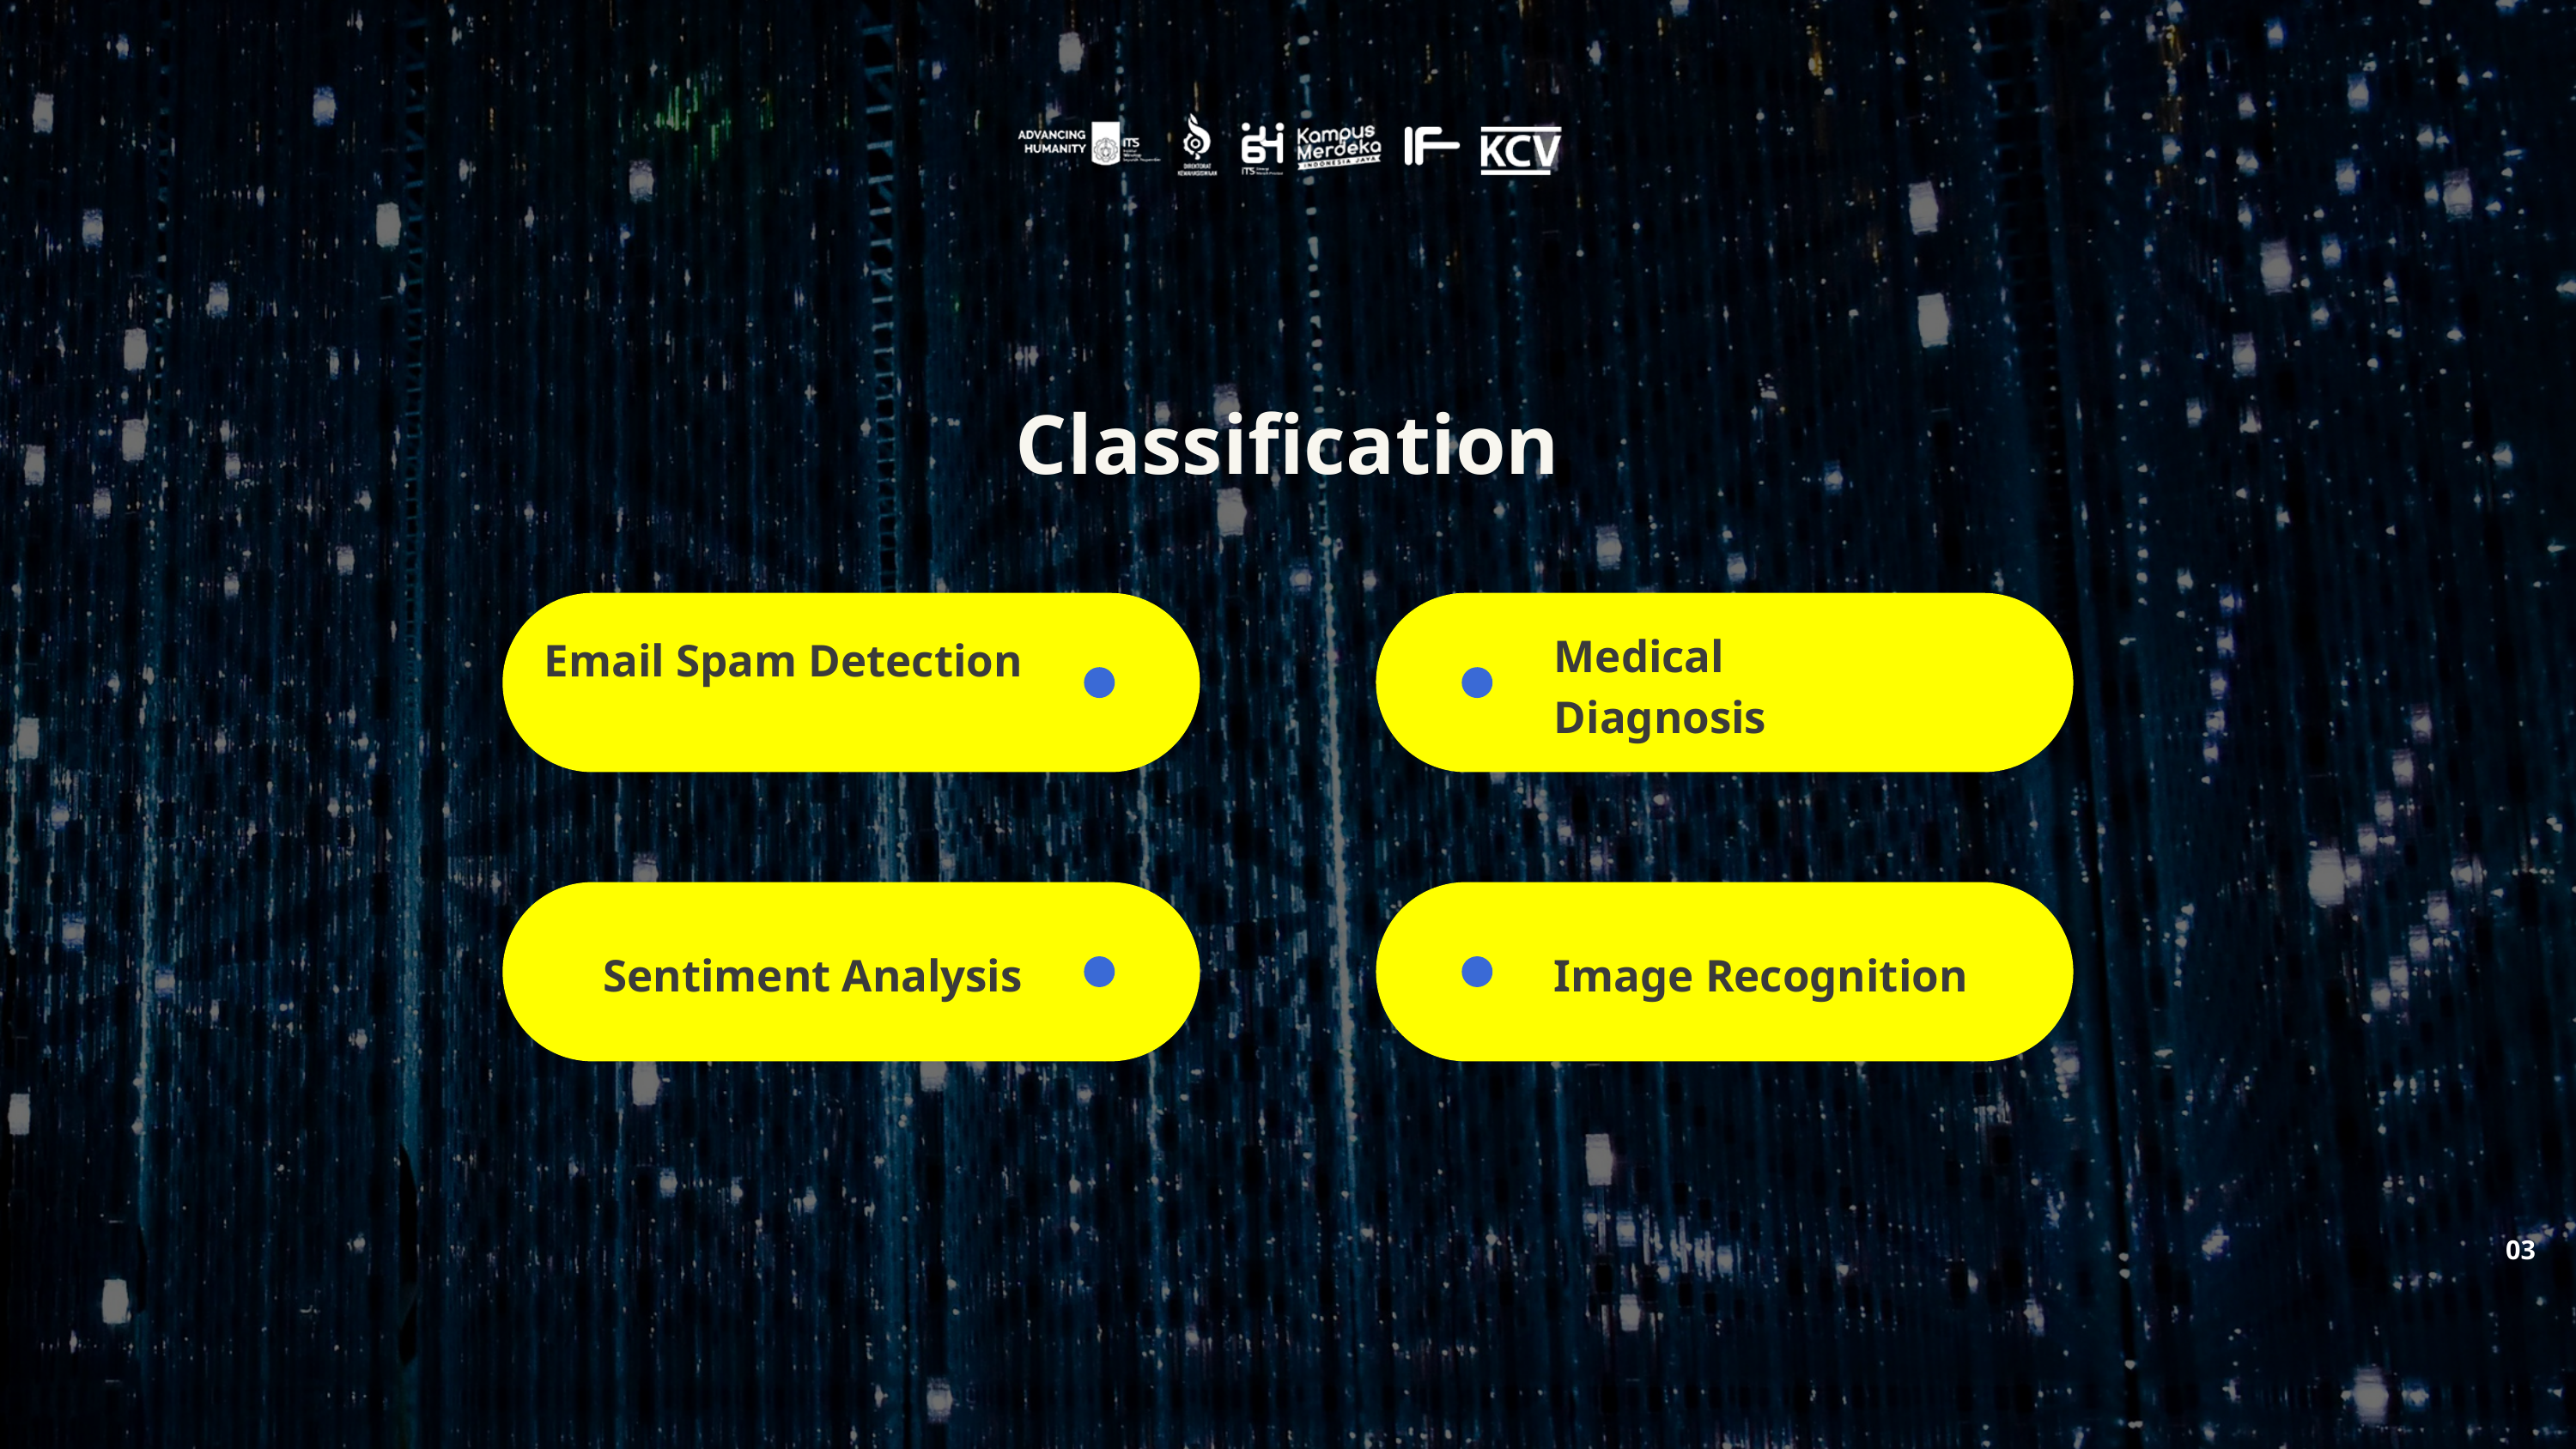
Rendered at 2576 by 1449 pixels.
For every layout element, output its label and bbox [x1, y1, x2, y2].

text_box [502, 882, 1200, 1062]
text_box [1376, 882, 2074, 1062]
text_box [1461, 666, 1493, 699]
text_box [1084, 666, 1115, 699]
text_box [1084, 955, 1115, 988]
text_box [0, 0, 2576, 1449]
text_box [1461, 955, 1493, 988]
text_box [1376, 592, 2074, 773]
text_box [502, 592, 1200, 773]
